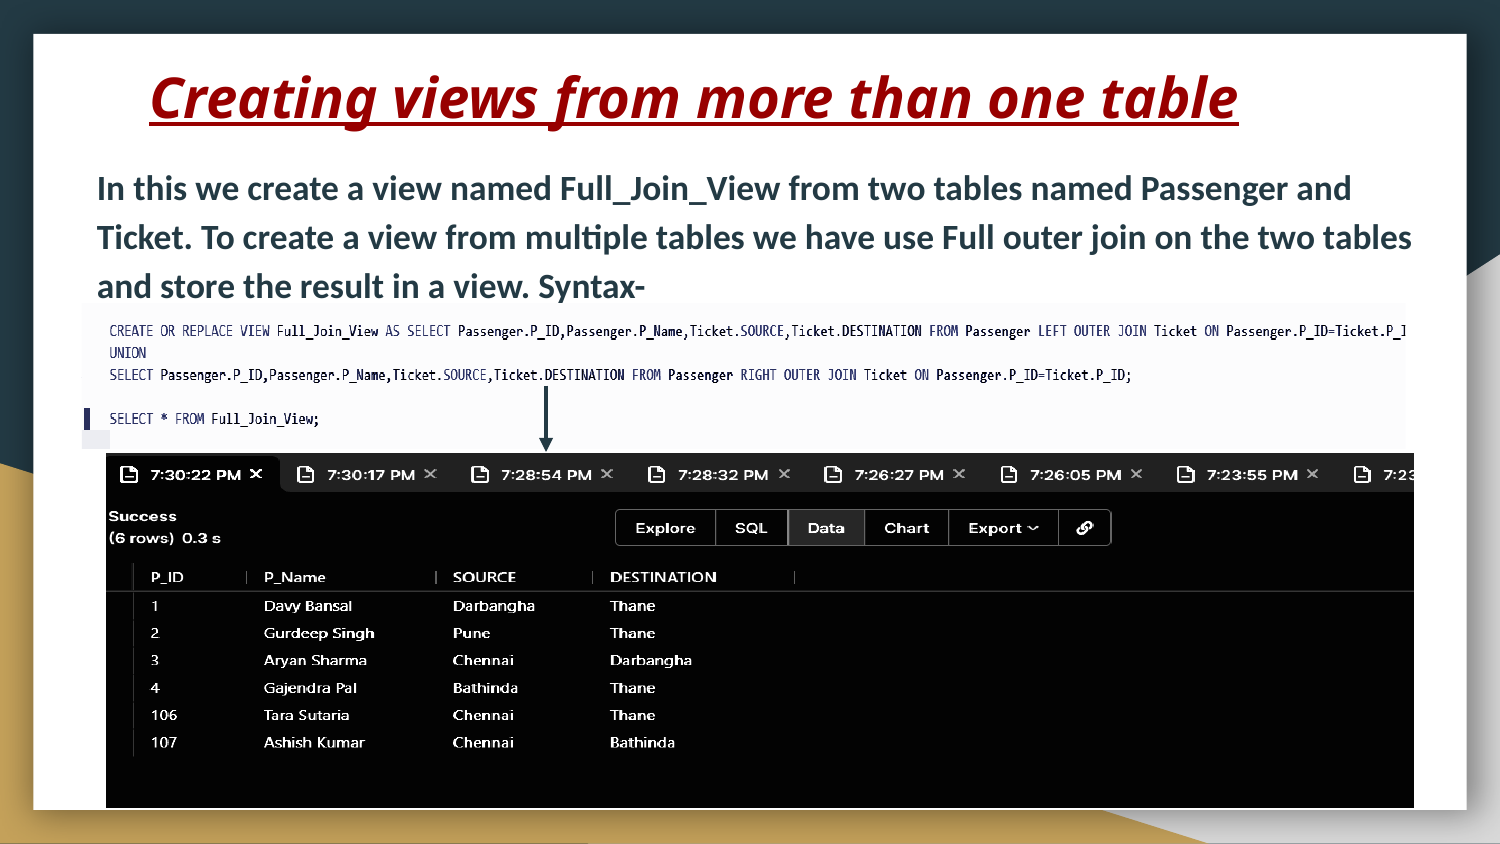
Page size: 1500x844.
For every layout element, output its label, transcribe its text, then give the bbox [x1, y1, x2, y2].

title Creating views from more than one table [134, 47, 1366, 143]
list In this we create a view named Full_Join_View from two tables named Passenger and Ticket. To create a view from multiple tables we have use Full outer join on the two tables and store the result in a view. Syntax- [81, 143, 1437, 802]
picture [81, 303, 1406, 449]
picture [105, 452, 1415, 808]
